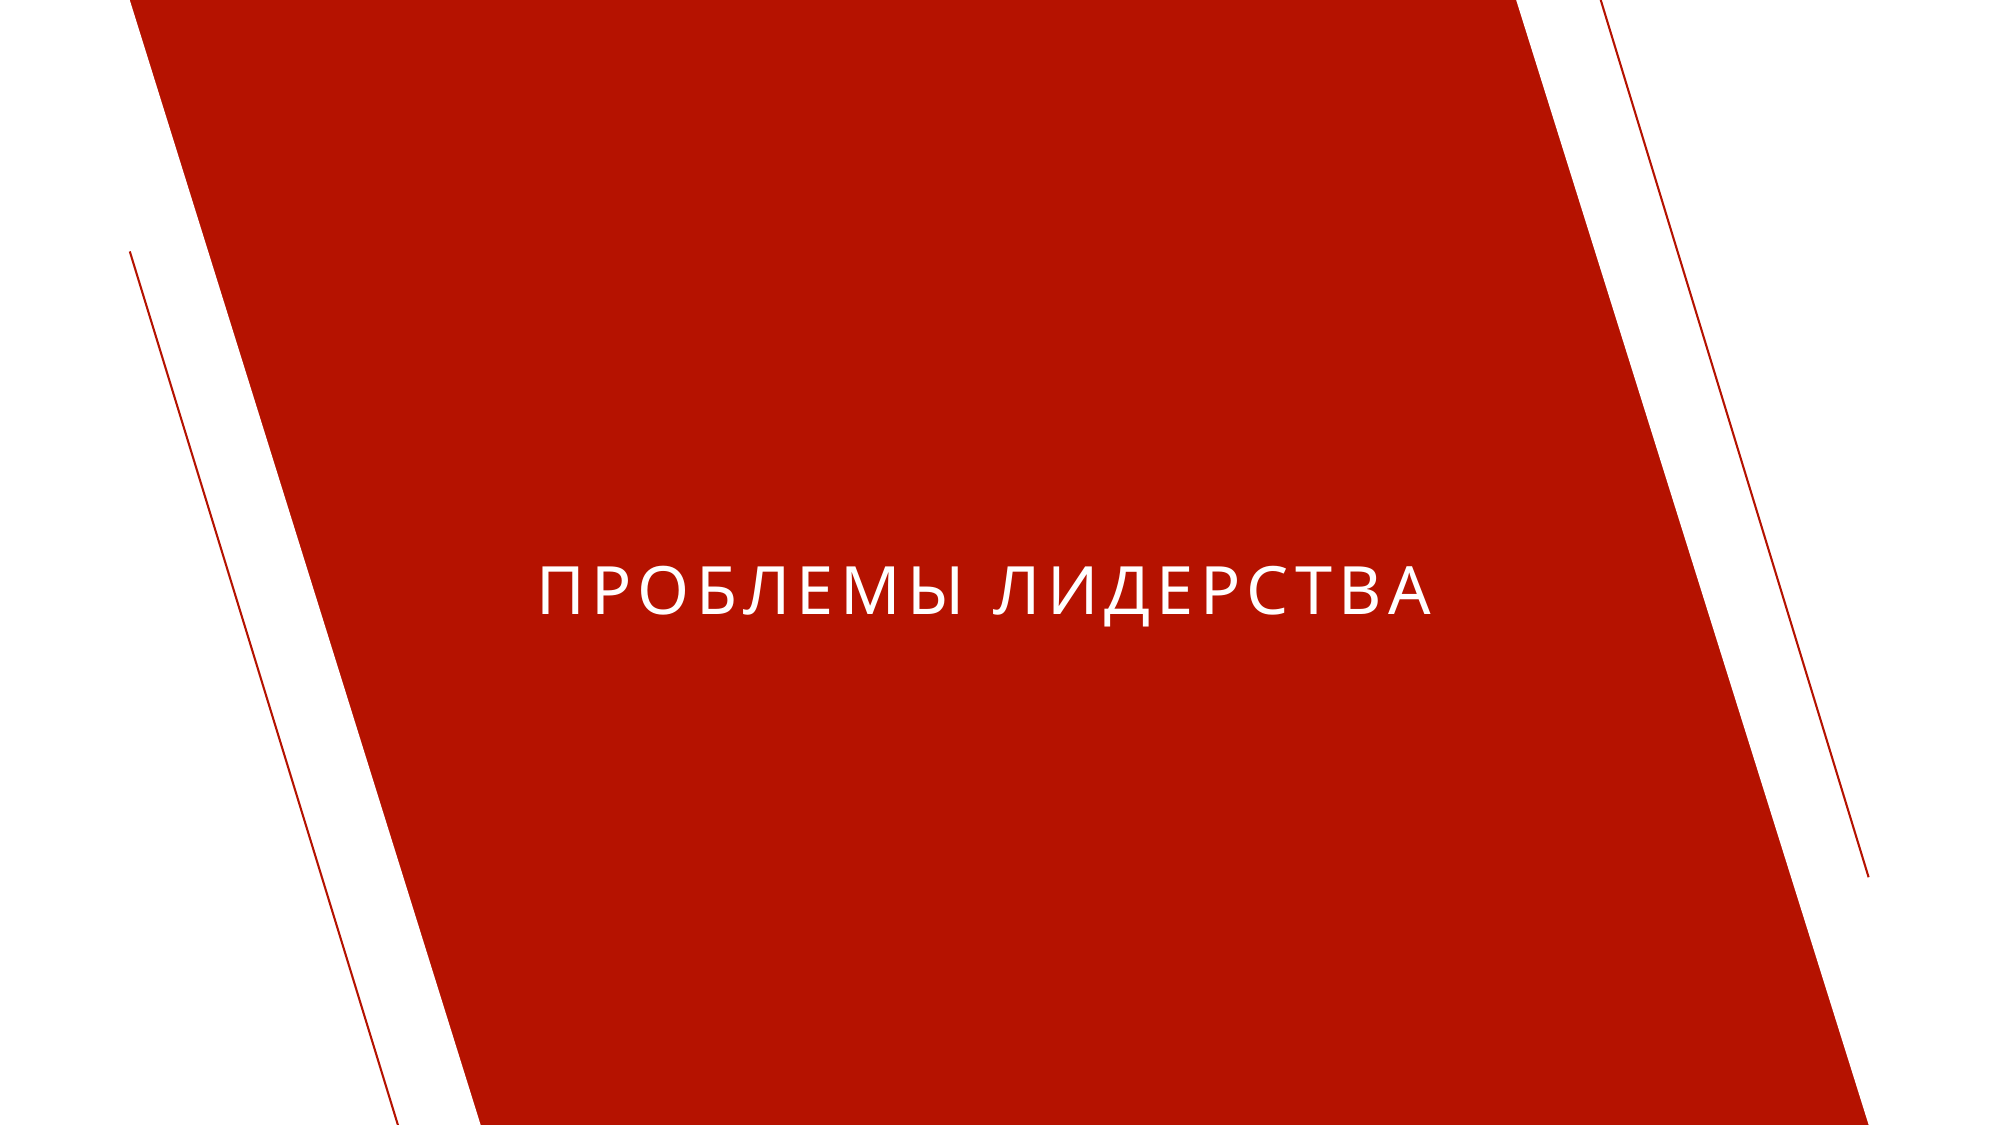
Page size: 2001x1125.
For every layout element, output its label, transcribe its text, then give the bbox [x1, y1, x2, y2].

title Проблемы лидерства [329, 376, 1640, 637]
